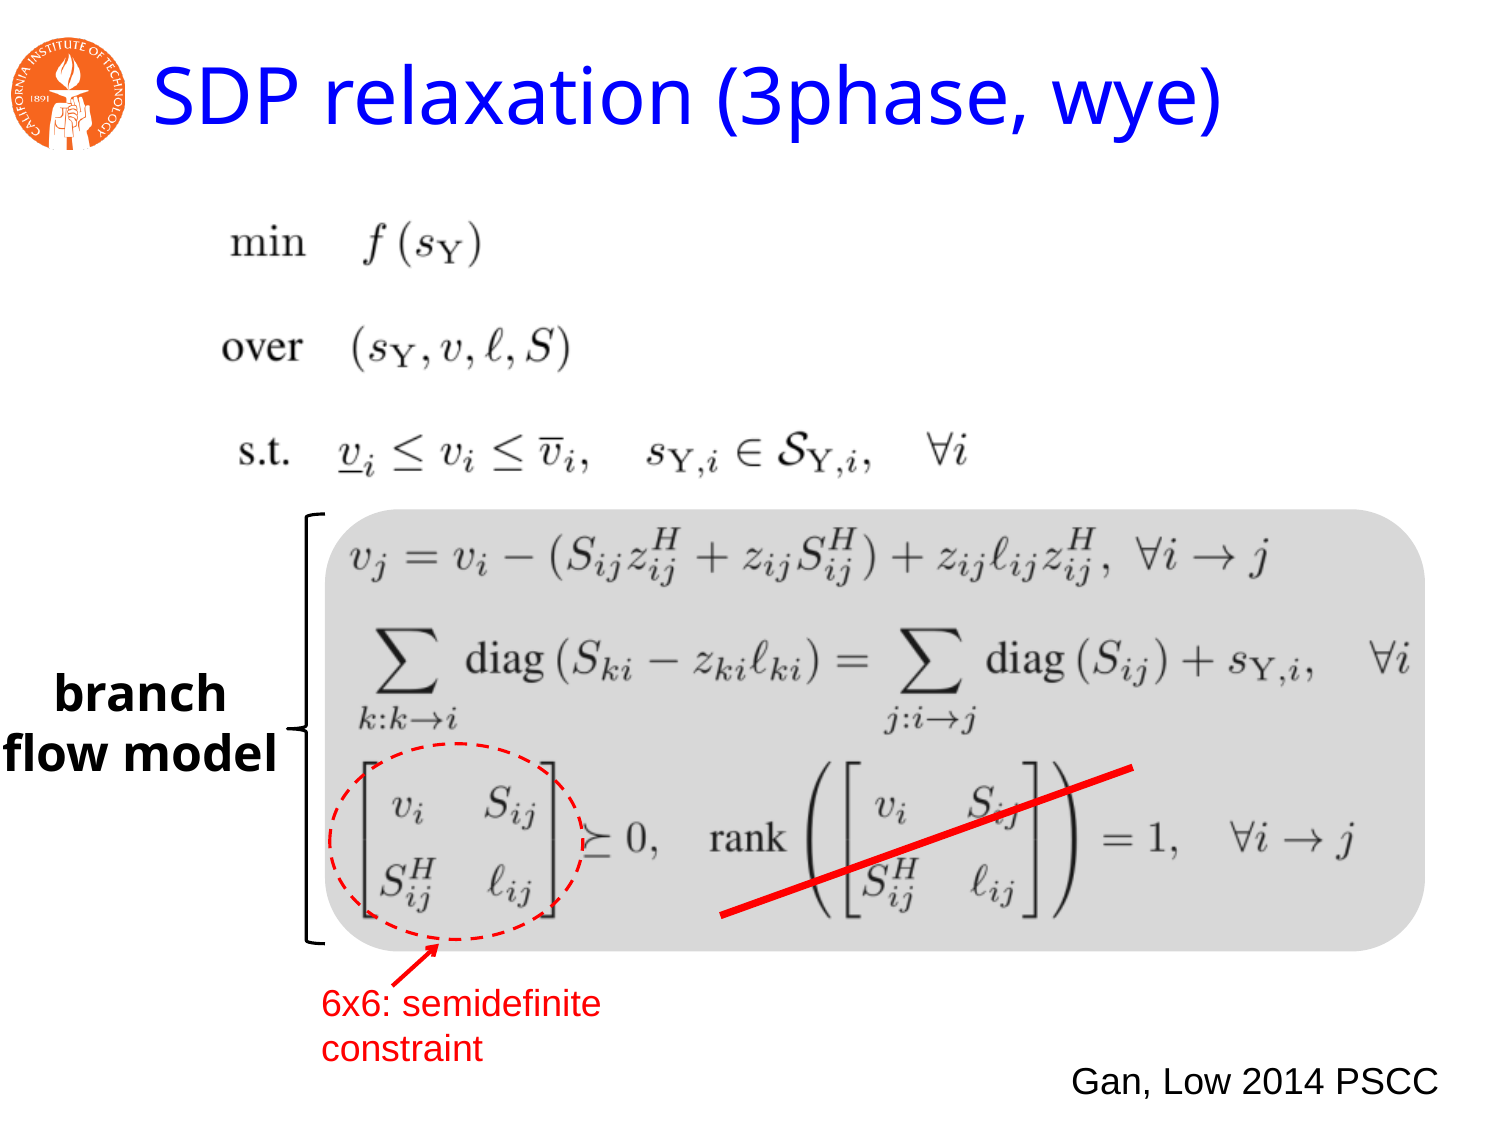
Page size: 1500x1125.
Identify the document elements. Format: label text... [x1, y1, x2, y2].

text_box Gan, Low 2014 PSCC [1056, 1049, 1500, 1110]
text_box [720, 766, 1134, 916]
text_box 6x6: semidefinite constraint [306, 971, 678, 1076]
text_box branch flow model [0, 653, 201, 807]
picture [206, 212, 1426, 931]
text_box [305, 940, 325, 945]
text_box [359, 940, 394, 951]
title SDP relaxation (3phase, wye) [137, 37, 1463, 176]
text_box [434, 940, 1391, 952]
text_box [392, 943, 440, 987]
